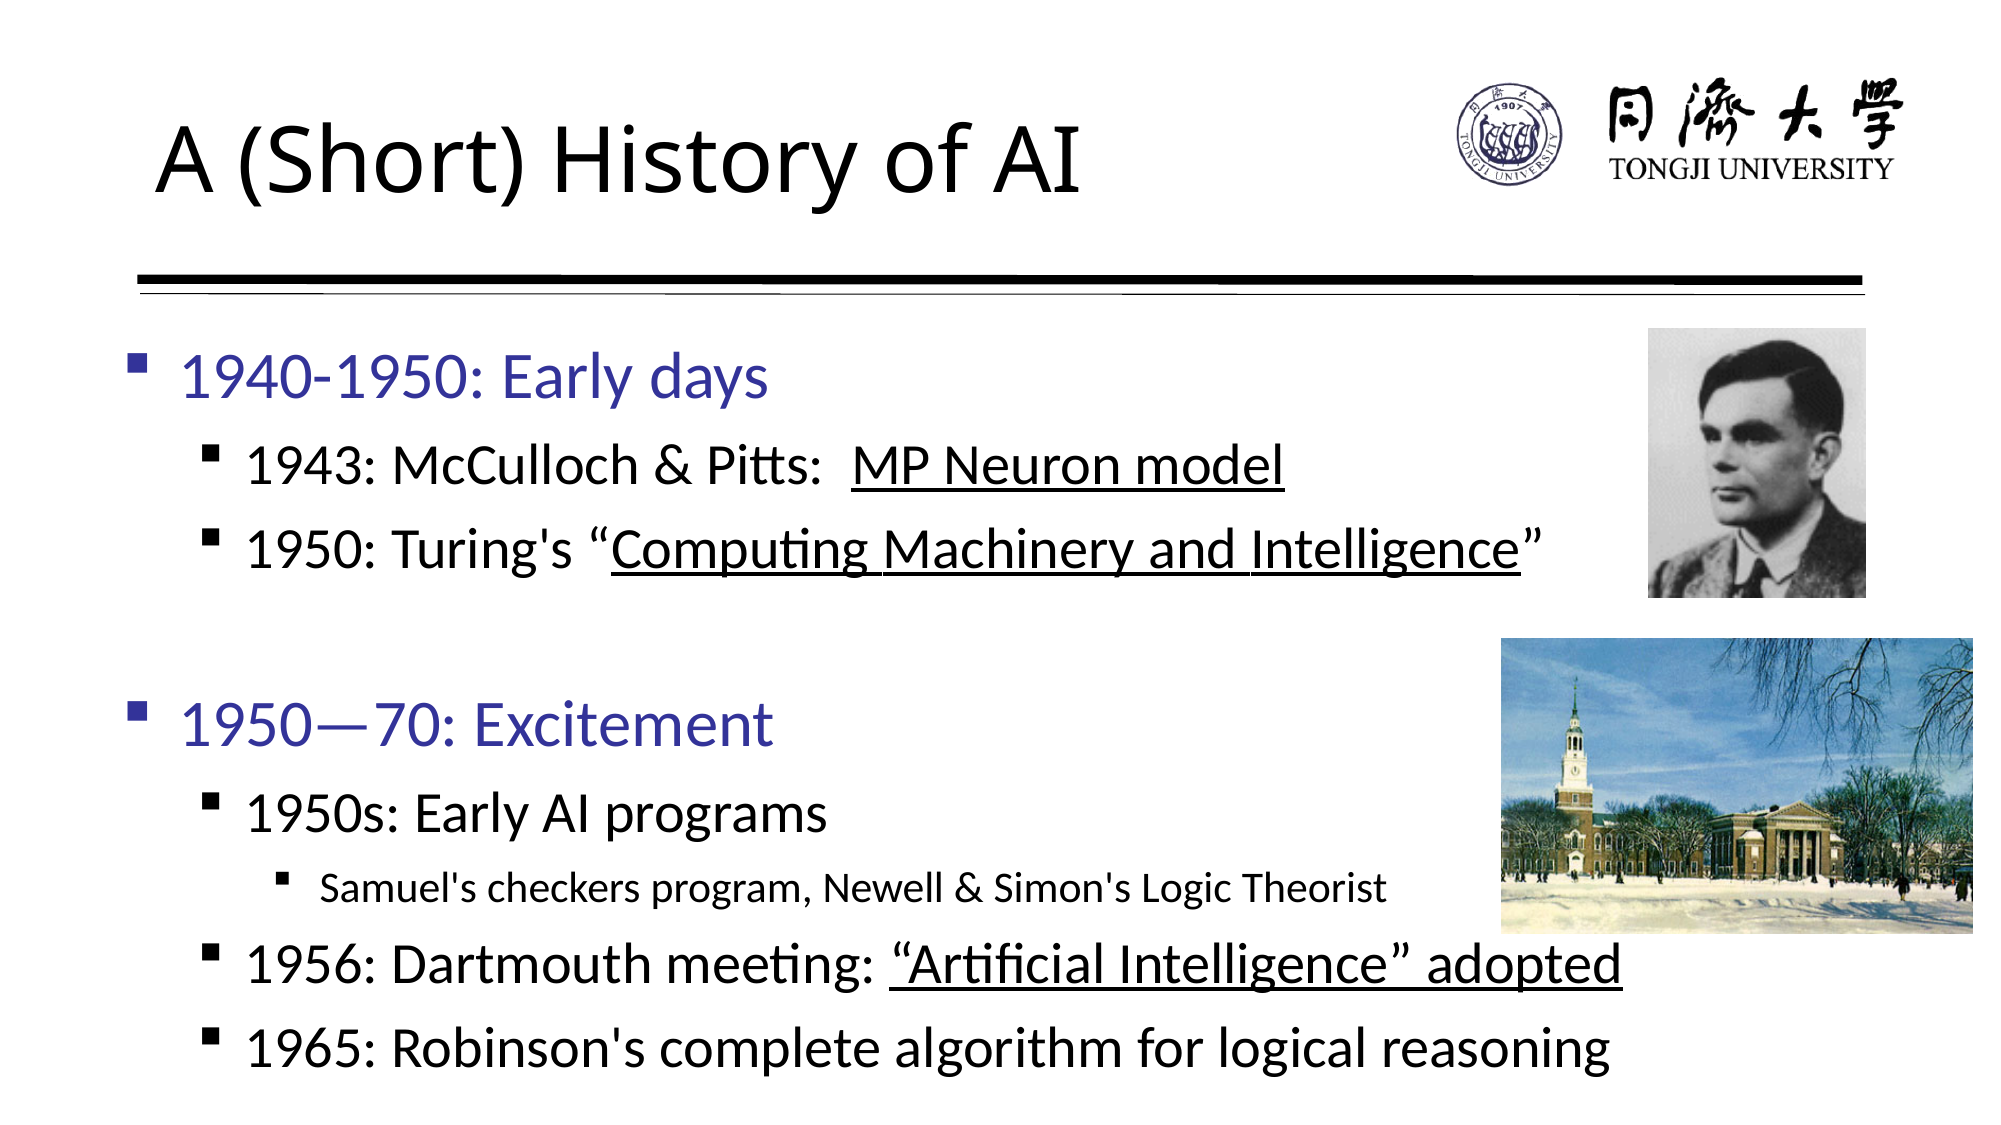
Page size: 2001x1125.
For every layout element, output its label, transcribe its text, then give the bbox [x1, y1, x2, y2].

text_box 1940-1950: Early days 1943: McCulloch & Pitts: MP Neuron model 1950: Turing's “Computing Machinery and Intelligence” 1950—70: Excitement 1950s: Early AI programs Samuel's checkers program, Newell & Simon's Logic Theorist 1956: Dartmouth meeting: “Artificial Intelligence” adopted 1965: Robinson's complete algorithm for logical reasoning [120, 313, 1931, 1079]
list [1648, 328, 1866, 598]
title A (Short) History of AI [0, 59, 1543, 250]
picture [1501, 638, 1973, 934]
picture [1428, 23, 1958, 250]
